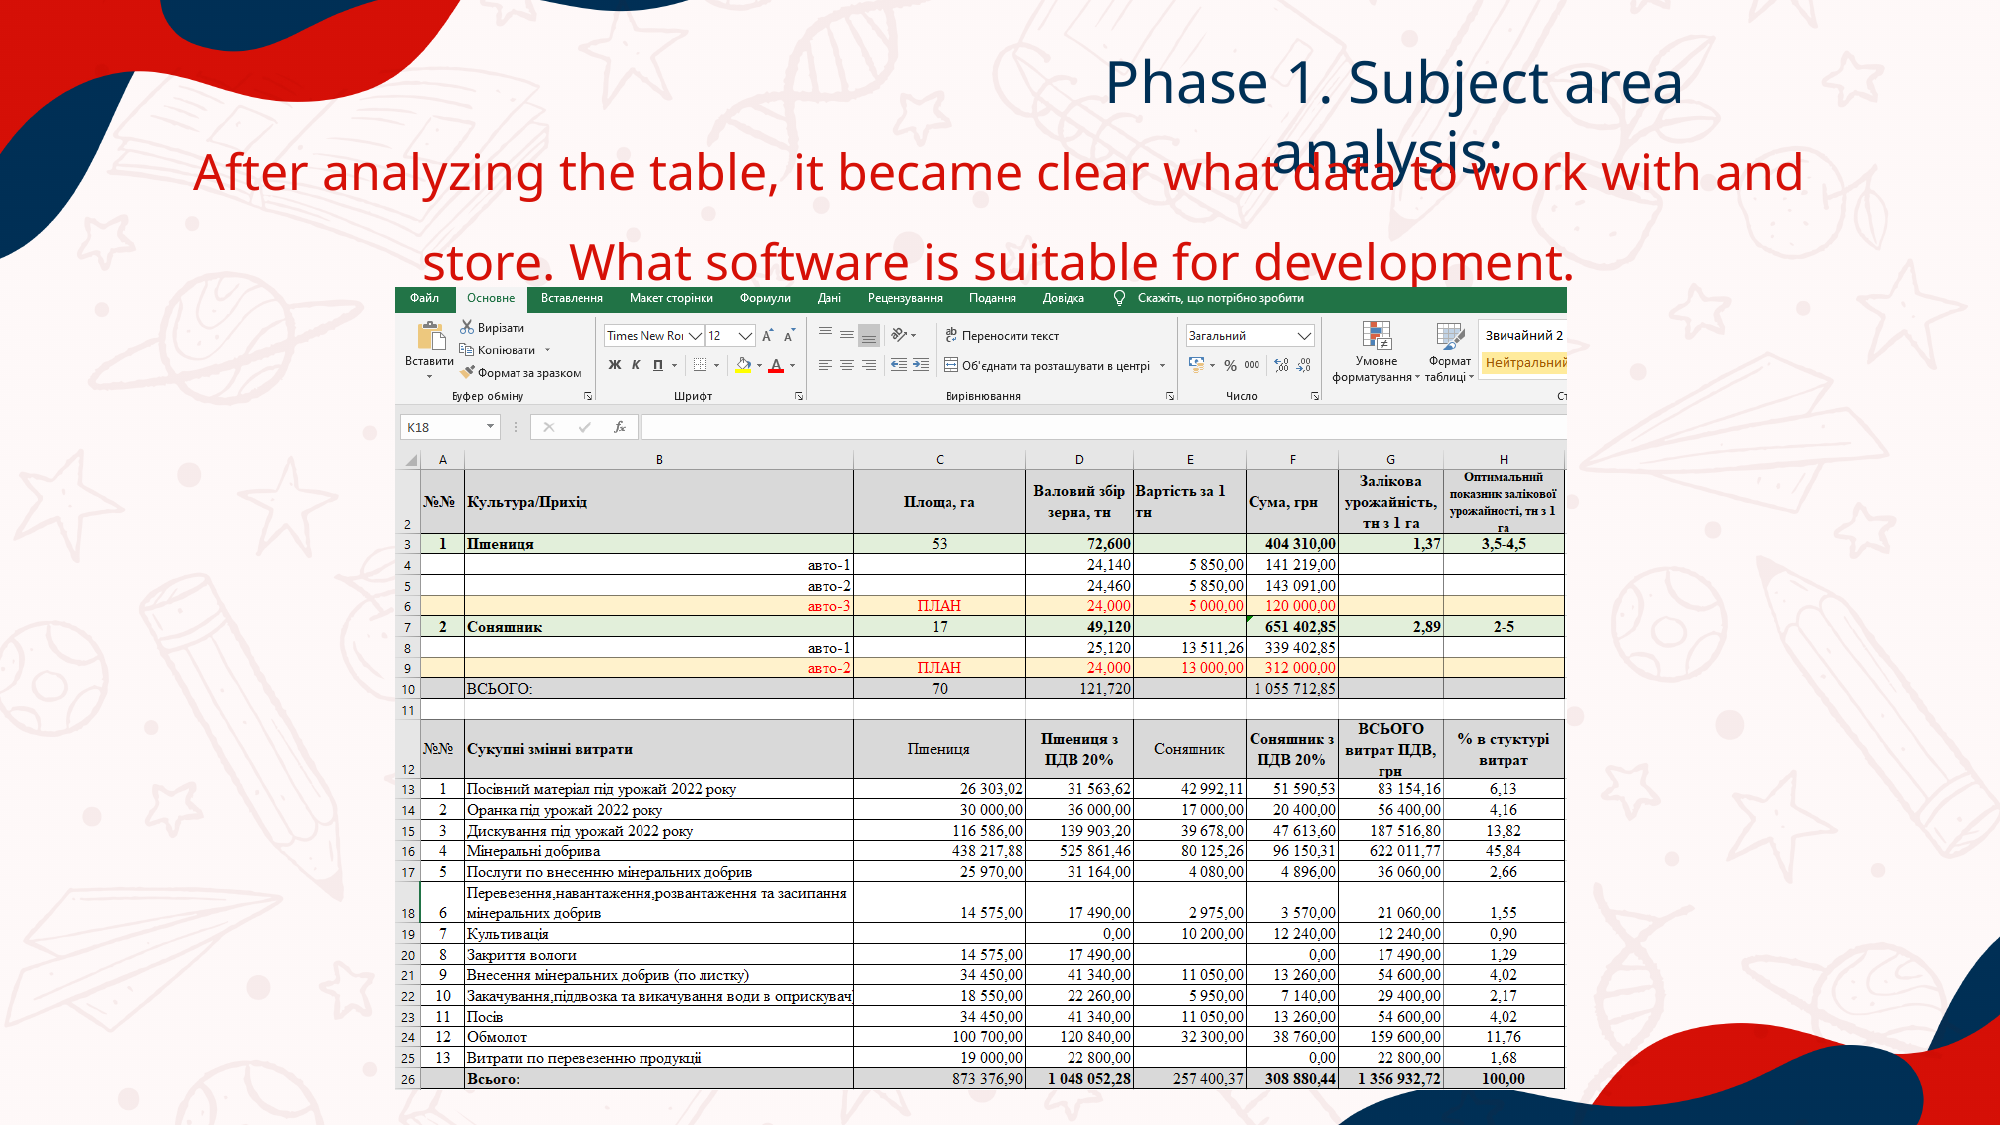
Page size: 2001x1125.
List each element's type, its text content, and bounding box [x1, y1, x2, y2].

text_box After analyzing the table, it became clear what data to work with and store. What software is suitable for development. [143, 102, 1857, 298]
picture [0, 0, 2000, 1125]
text_box Phase 1. Subject area analysis: [981, 37, 1810, 102]
